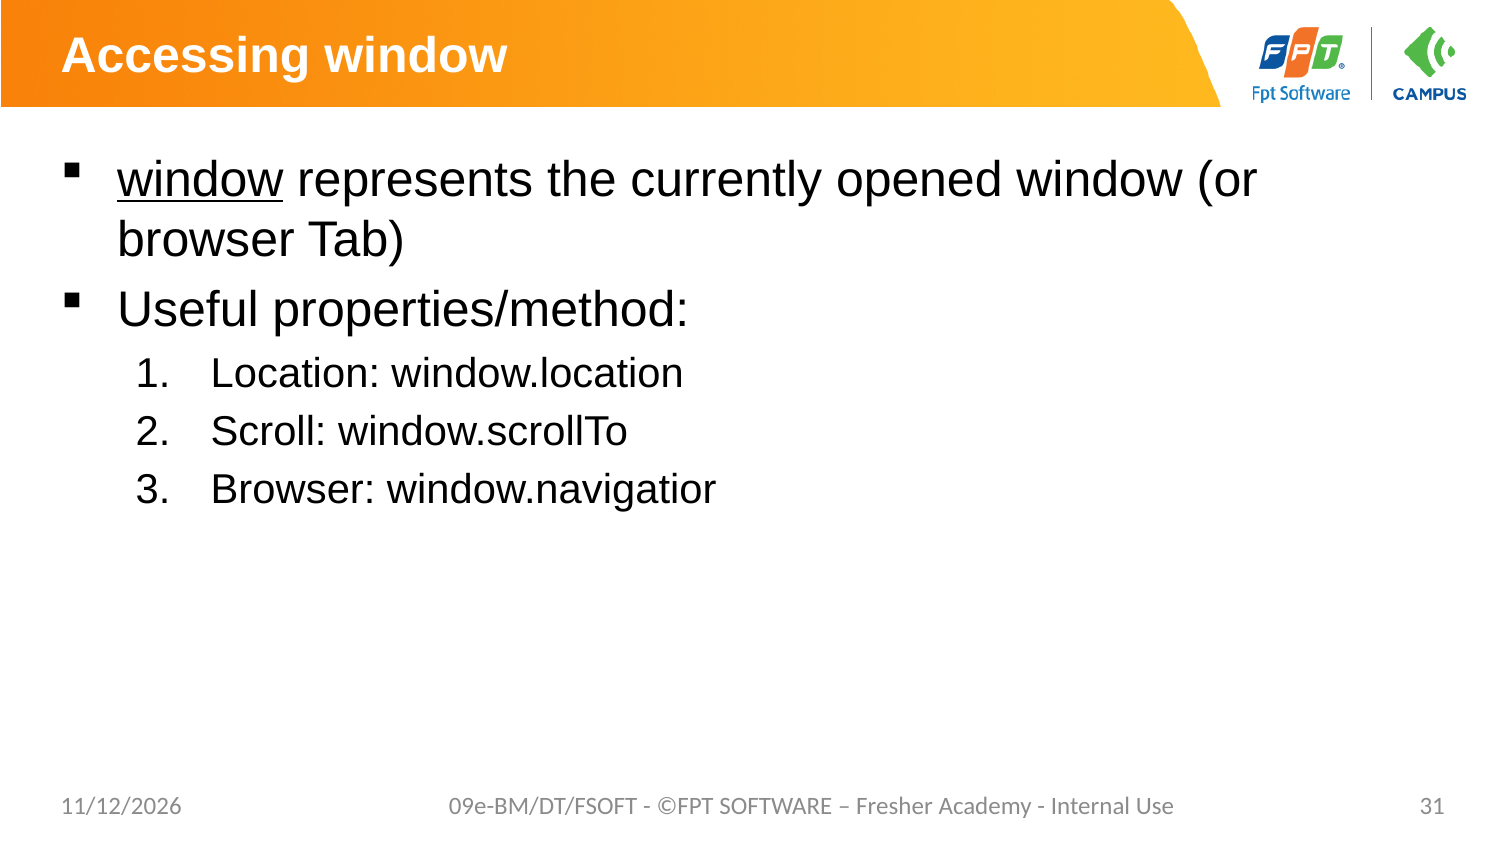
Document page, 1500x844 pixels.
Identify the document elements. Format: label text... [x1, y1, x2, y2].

picture [1, 0, 1499, 844]
title Accessing window [45, 0, 1176, 106]
footer 09e-BM/DT/FSOFT - ©FPT SOFTWARE – Fresher Academy - Internal Use [289, 782, 1335, 827]
list window represents the currently opened window (or browser Tab) Useful properties/method: Location: window.location Scroll: window.scrollTo Browser: window.navigatior [45, 139, 1461, 754]
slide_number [45, 782, 270, 827]
slide_number 31 [1350, 782, 1461, 827]
